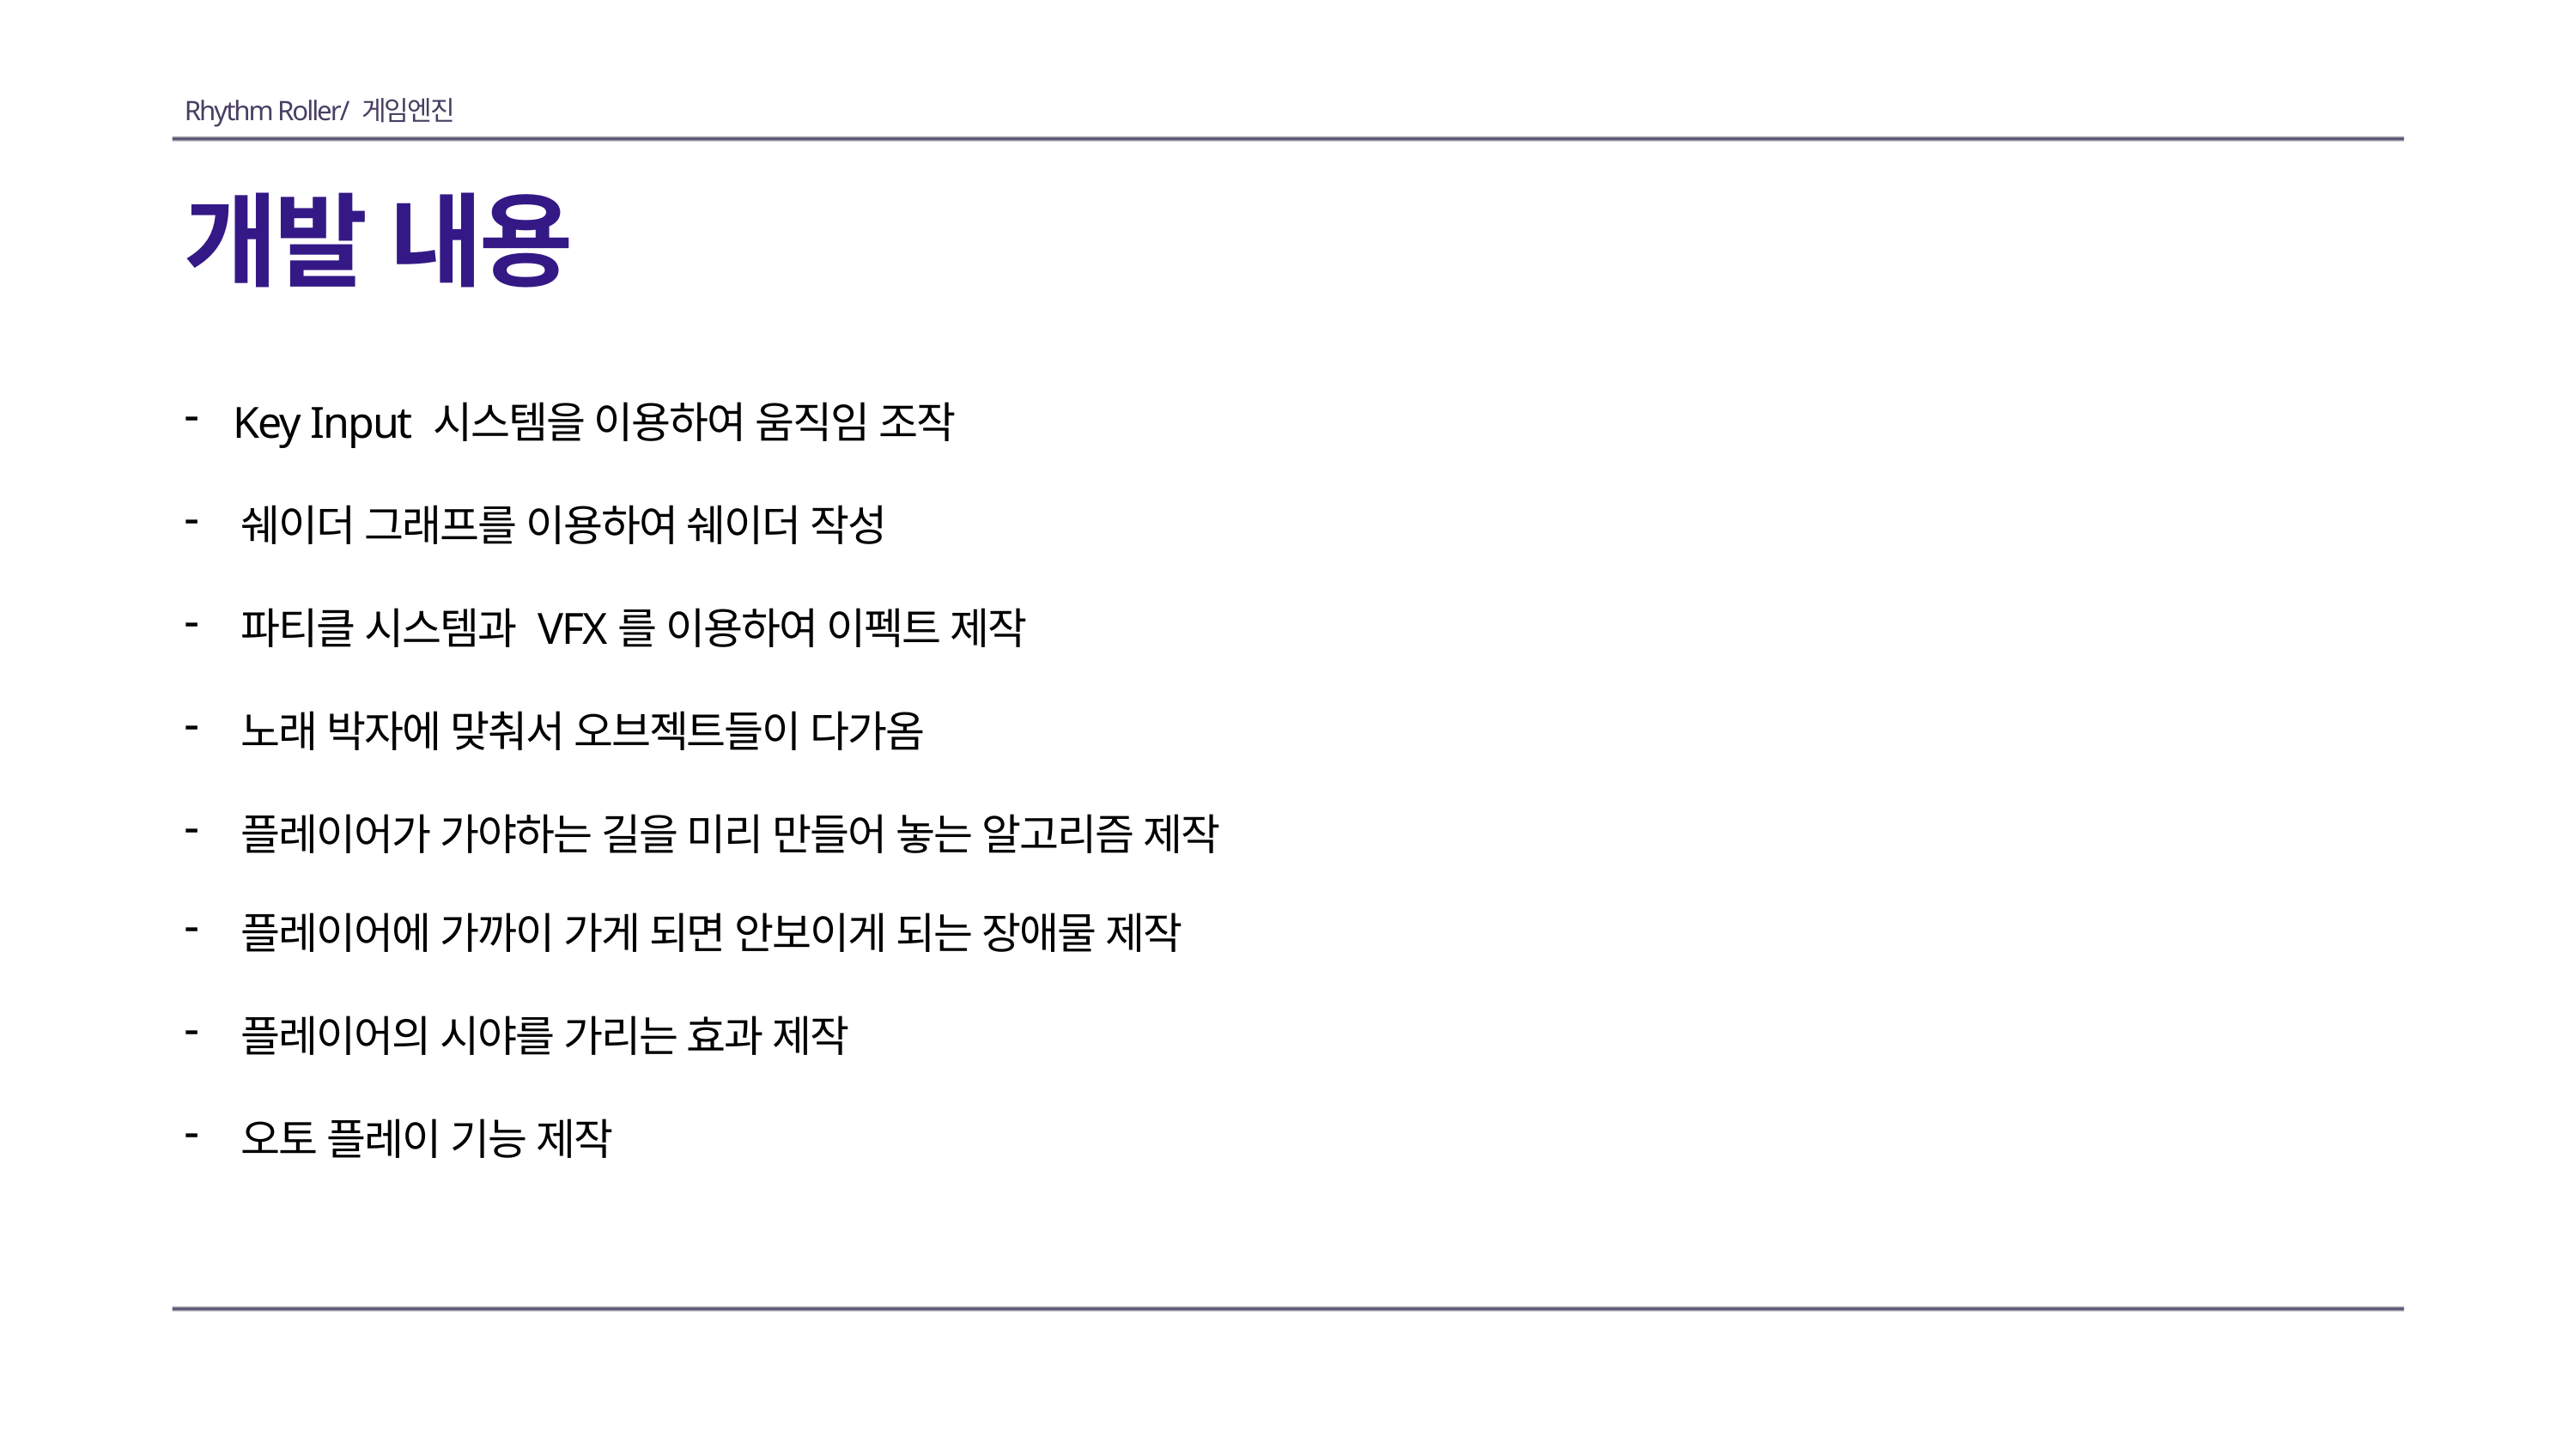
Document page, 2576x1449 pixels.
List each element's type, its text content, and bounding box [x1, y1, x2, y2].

text_box 개발 내용 [172, 170, 1364, 306]
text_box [171, 132, 2404, 146]
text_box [171, 1302, 2404, 1315]
text_box Rhythm Roller/ 게임엔진 [172, 87, 913, 131]
text_box Key Input 시스템을 이용하여 움직임 조작 쉐이더 그래프를 이용하여 쉐이더 작성 파티클 시스템과 VFX를 이용하여 이펙트 제작 노래 박자에 맞춰서 오브젝트들이 다가옴 플레이어가 가야하는 길을 미리 만들어 놓는 알고리즘 제작 플레이어에 가까이 가게 되면 안보이게 되는 장애물 제작 플레이어의 시야를 가리는 효과 제작 오토 플레이 기능 제작 [172, 389, 1385, 1247]
